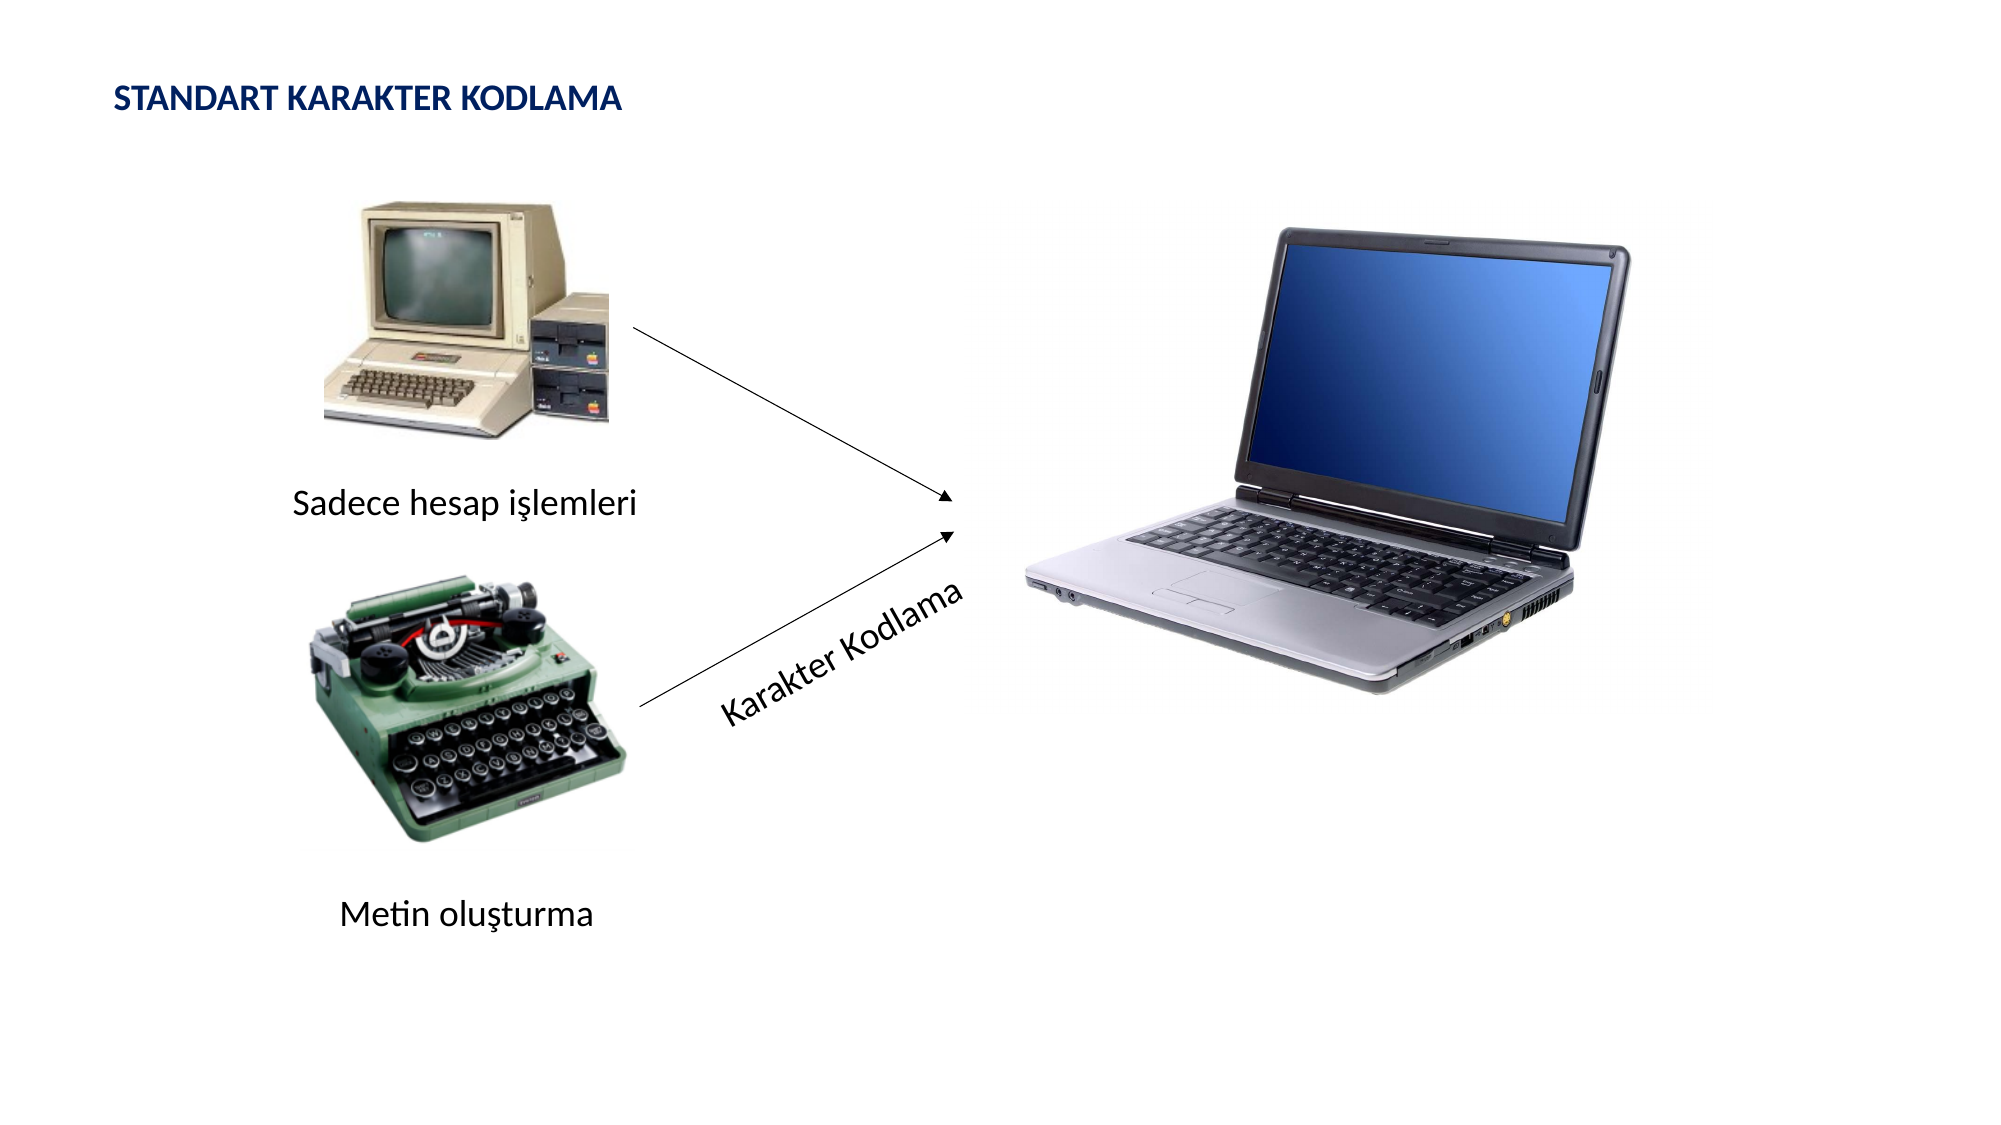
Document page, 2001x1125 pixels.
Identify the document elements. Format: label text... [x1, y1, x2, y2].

picture [291, 563, 640, 851]
text_box STANDART KARAKTER KODLAMA [99, 65, 988, 126]
text_box Karakter Kodlama [955, 550, 964, 620]
text_box Metin oluşturma [324, 881, 703, 942]
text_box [633, 327, 953, 502]
picture [324, 200, 610, 440]
picture [964, 200, 1713, 714]
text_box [639, 531, 955, 707]
text_box Sadece hesap işlemleri [277, 471, 656, 531]
text_box Karakter Kodlama [701, 707, 800, 749]
